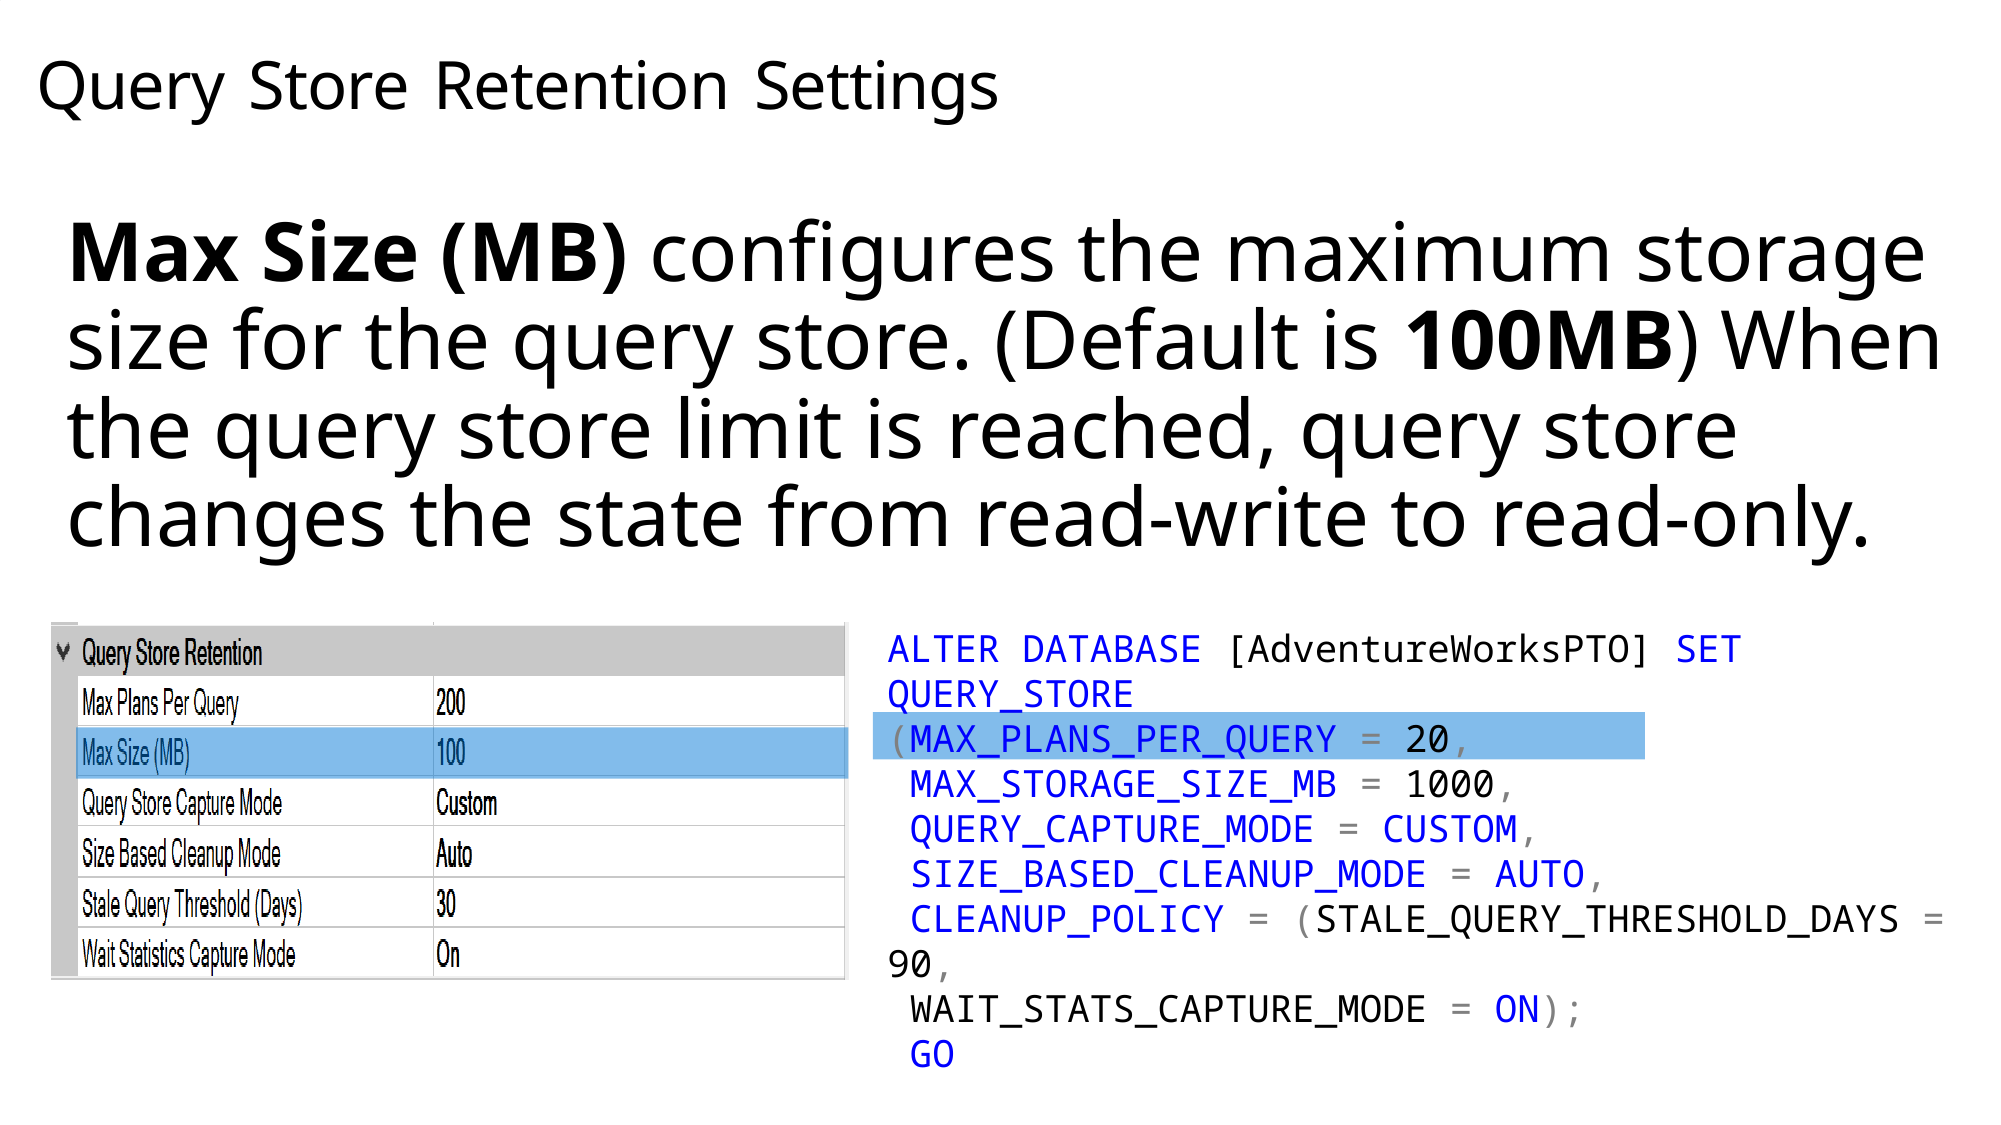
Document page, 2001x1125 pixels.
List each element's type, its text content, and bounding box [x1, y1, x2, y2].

picture [51, 622, 849, 980]
text_box ALTER DATABASE [AdventureWorksPTO] SET QUERY_STORE (MAX_PLANS_PER_QUERY = 20, MAX_STORAGE_SIZE_MB = 1000, QUERY_CAPTURE_MODE = CUSTOM, SIZE_BASED_CLEANUP_MODE = AUTO, CLEANUP_POLICY = (STALE_QUERY_THRESHOLD_DAYS = 90, WAIT_STATS_CAPTURE_MODE = ON); GO [872, 618, 1977, 1083]
text_box Max Size (MB) configures the maximum storage size for the query store. (Default is 100MB) When the query store limit is reached, query store changes the state from read-write to read-only. [51, 203, 1964, 598]
title Query Store Retention Settings [36, 52, 1837, 131]
